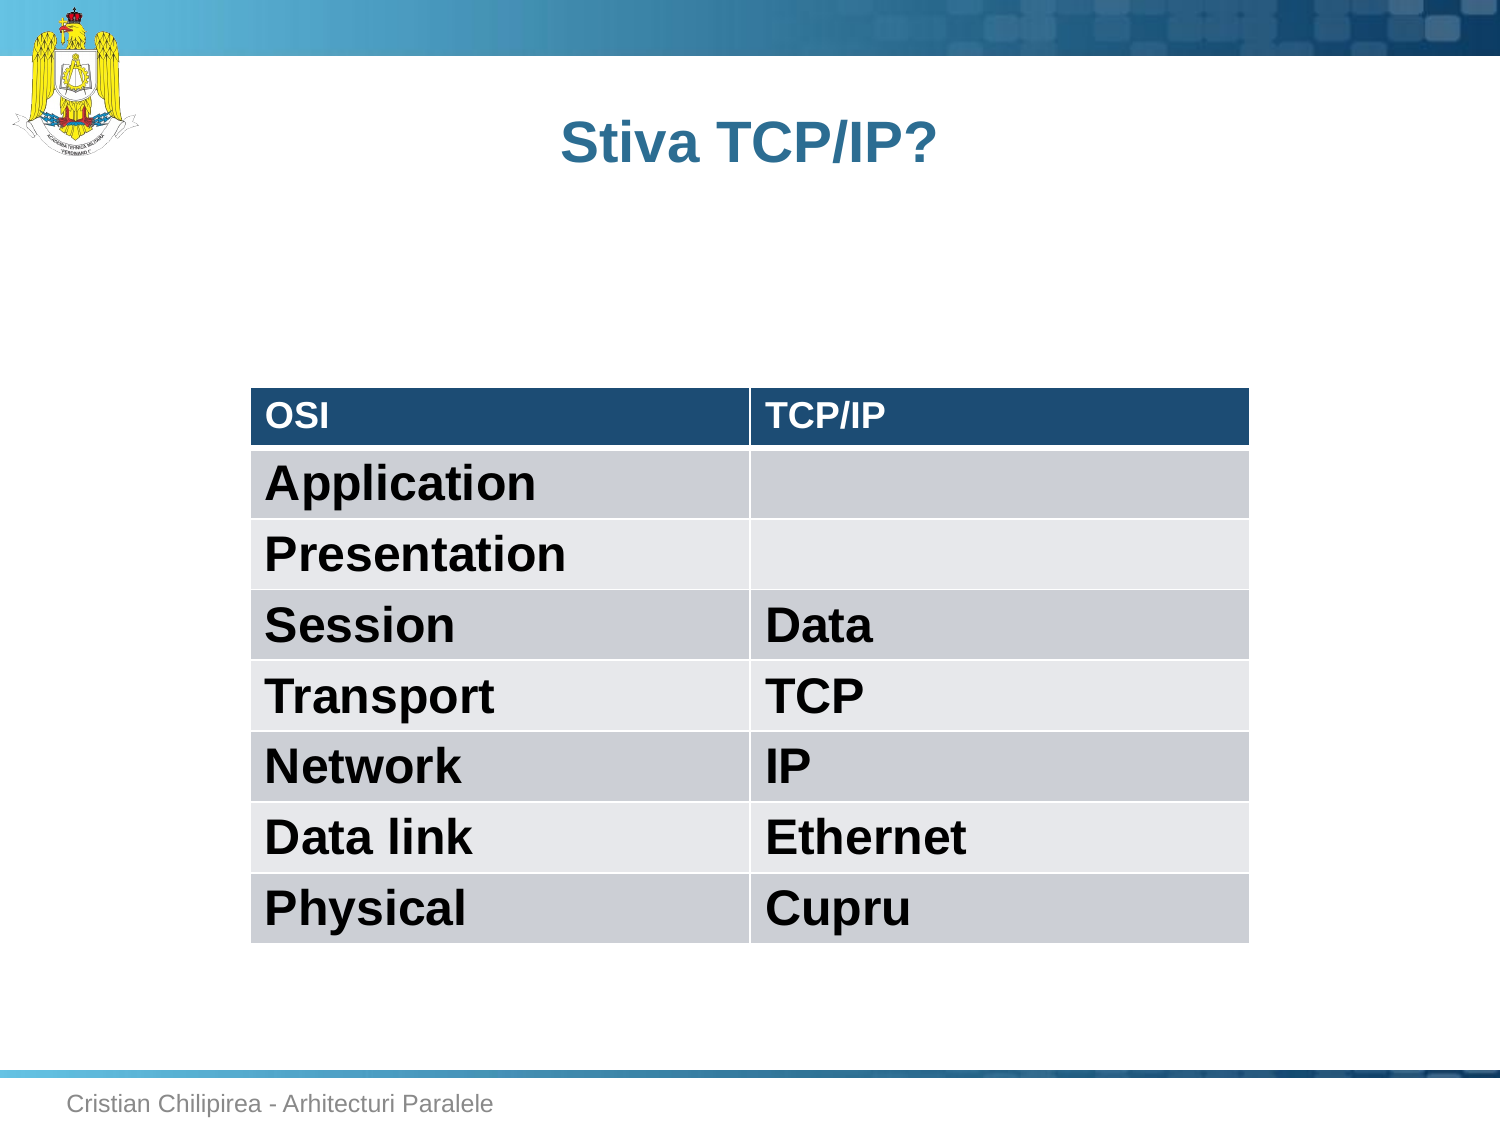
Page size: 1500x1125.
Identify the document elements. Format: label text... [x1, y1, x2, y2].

table_cell Physical [251, 874, 749, 943]
table_cell Network [251, 732, 749, 801]
title Stiva TCP/IP? [51, 102, 1449, 178]
table_cell Cupru [751, 874, 1249, 943]
table_cell Presentation [251, 520, 749, 589]
table_cell IP [751, 732, 1249, 801]
table_cell [751, 520, 1249, 589]
picture [0, 1070, 1500, 1078]
picture [0, 0, 1500, 156]
table_cell Ethernet [751, 803, 1249, 872]
table_header OSI [251, 388, 749, 445]
table_header TCP/IP [751, 388, 1249, 445]
table_cell Transport [251, 661, 749, 730]
table_cell TCP [751, 661, 1249, 730]
table_cell Data link [251, 803, 749, 872]
table_cell Data [751, 590, 1249, 659]
table_cell Application [251, 451, 749, 518]
table_cell [751, 451, 1249, 518]
table_cell Session [251, 590, 749, 659]
footer Cristian Chilipirea - Arhitecturi Paralele [51, 1083, 1157, 1125]
